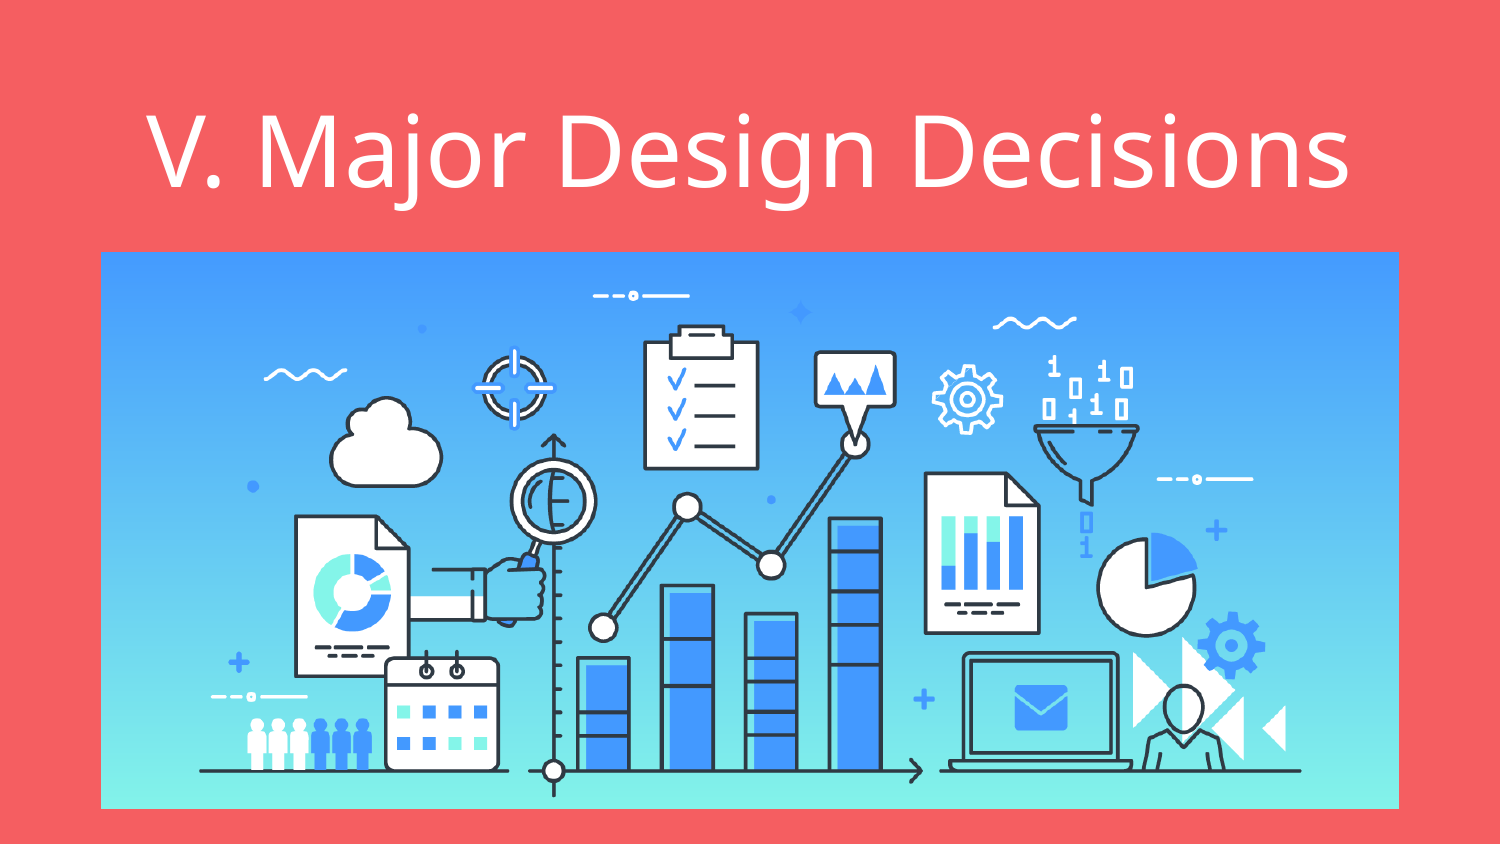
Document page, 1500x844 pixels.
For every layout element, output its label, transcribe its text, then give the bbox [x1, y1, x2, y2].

title V. Major Design Decisions [83, 0, 1417, 295]
picture [100, 252, 1399, 810]
